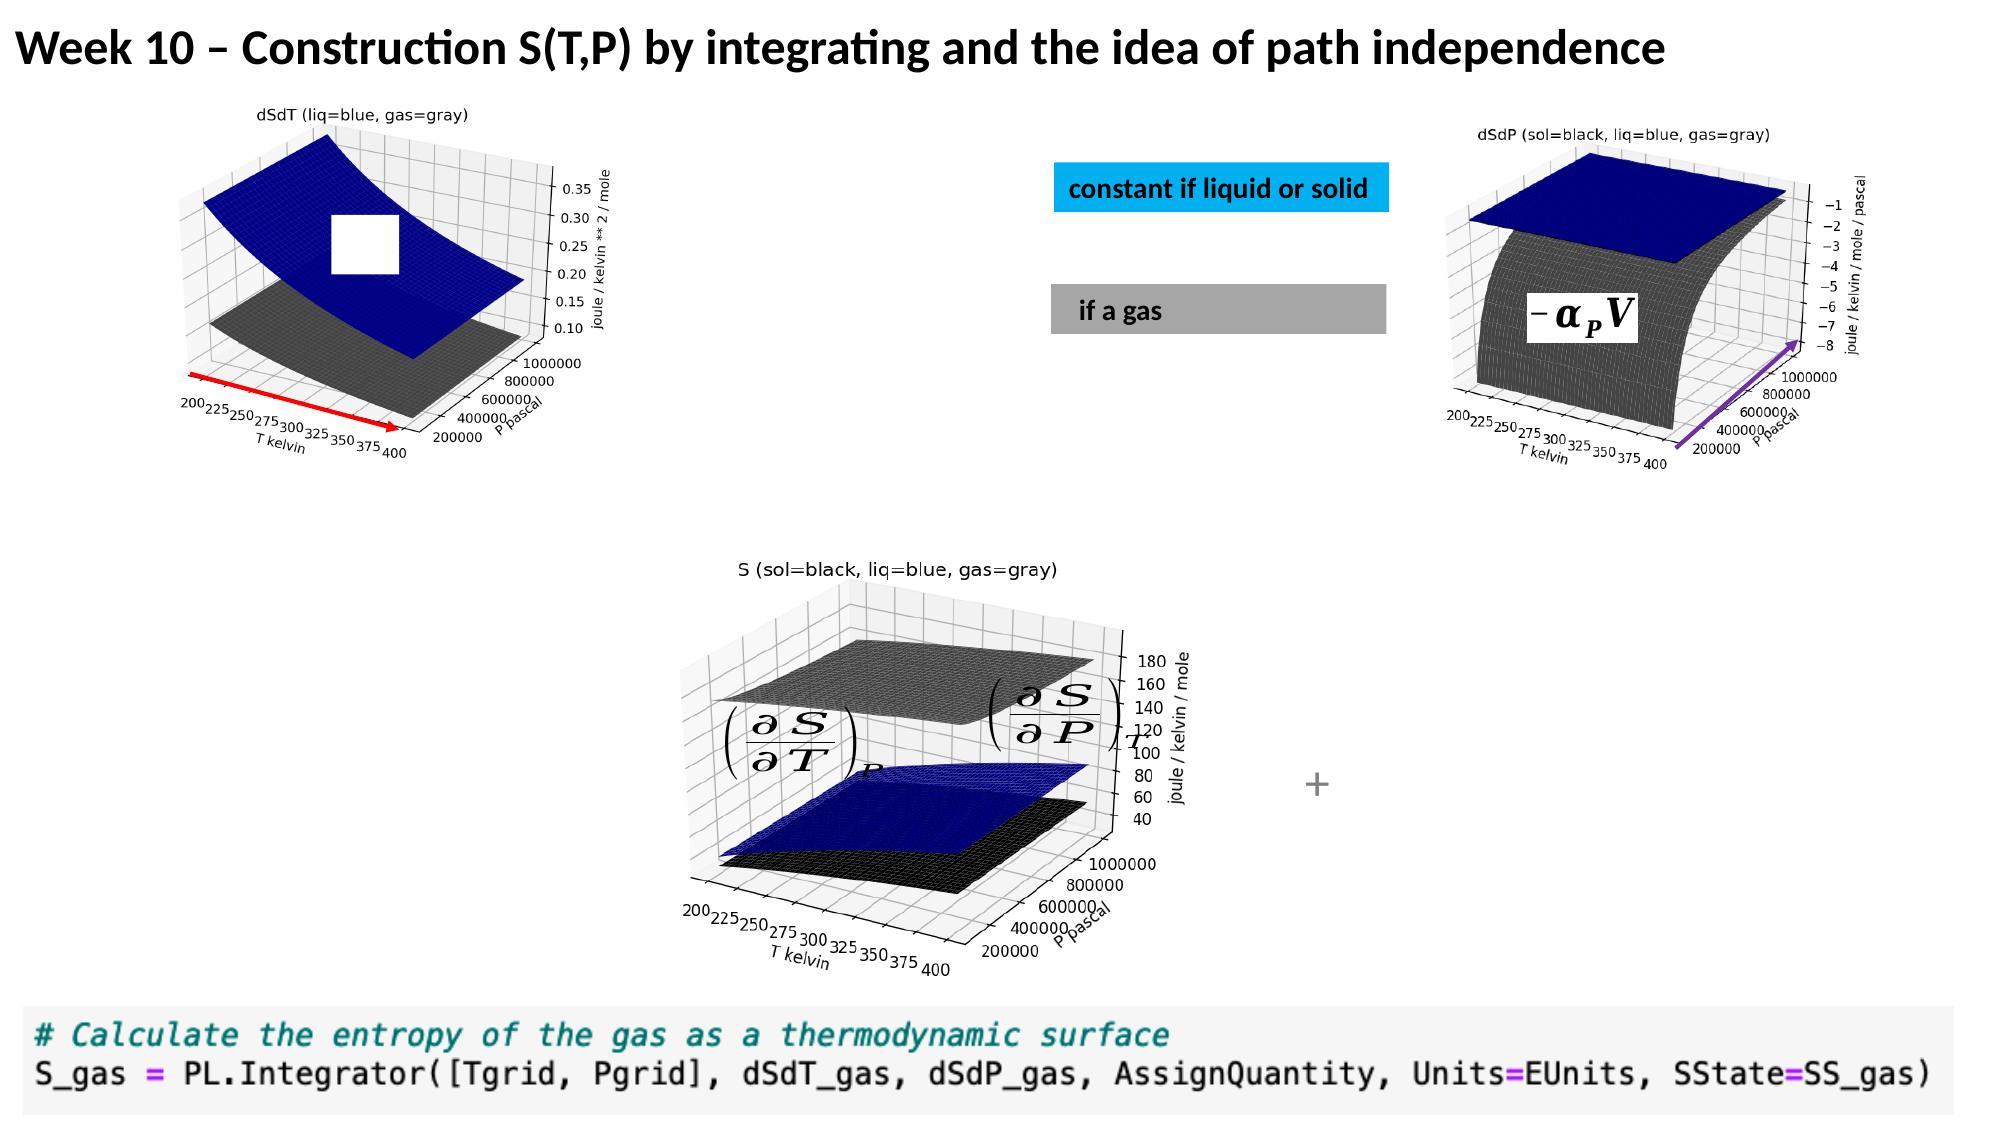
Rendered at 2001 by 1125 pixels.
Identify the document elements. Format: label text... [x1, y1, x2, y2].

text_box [49, 45, 660, 504]
picture [1318, 66, 1914, 513]
picture [23, 1006, 1954, 1115]
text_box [1675, 339, 1799, 449]
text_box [1051, 162, 1390, 351]
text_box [526, 486, 1250, 1006]
text_box Week 10 – Construction S(T,P) by integrating and the idea of path independence [0, 6, 1935, 82]
